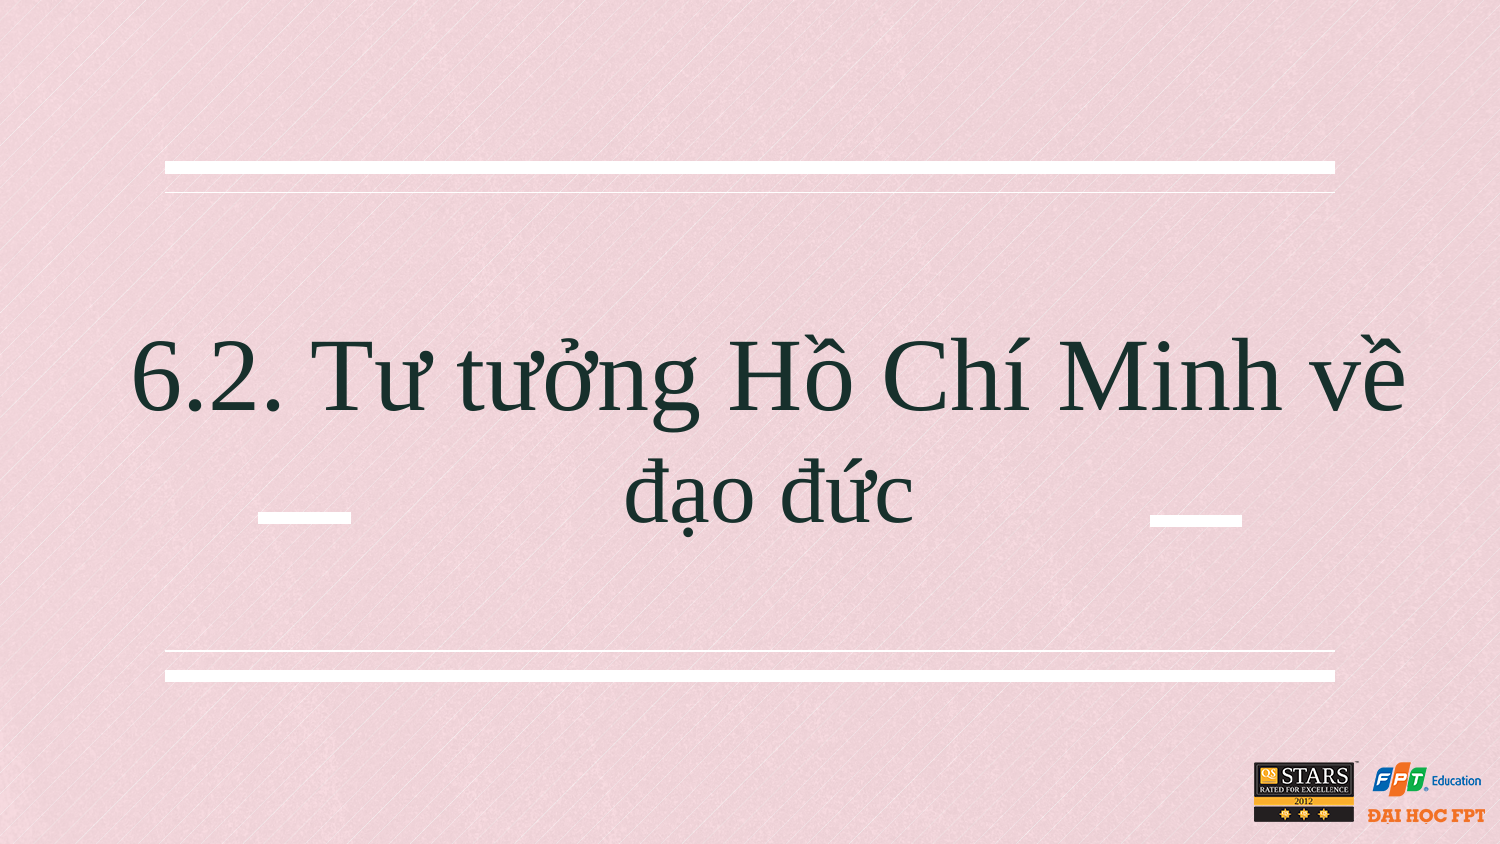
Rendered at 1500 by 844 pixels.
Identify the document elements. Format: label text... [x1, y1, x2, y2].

title 6.2. Tư tưởng Hồ Chí Minh về đạo đức [83, 287, 1457, 557]
picture [1254, 761, 1485, 824]
